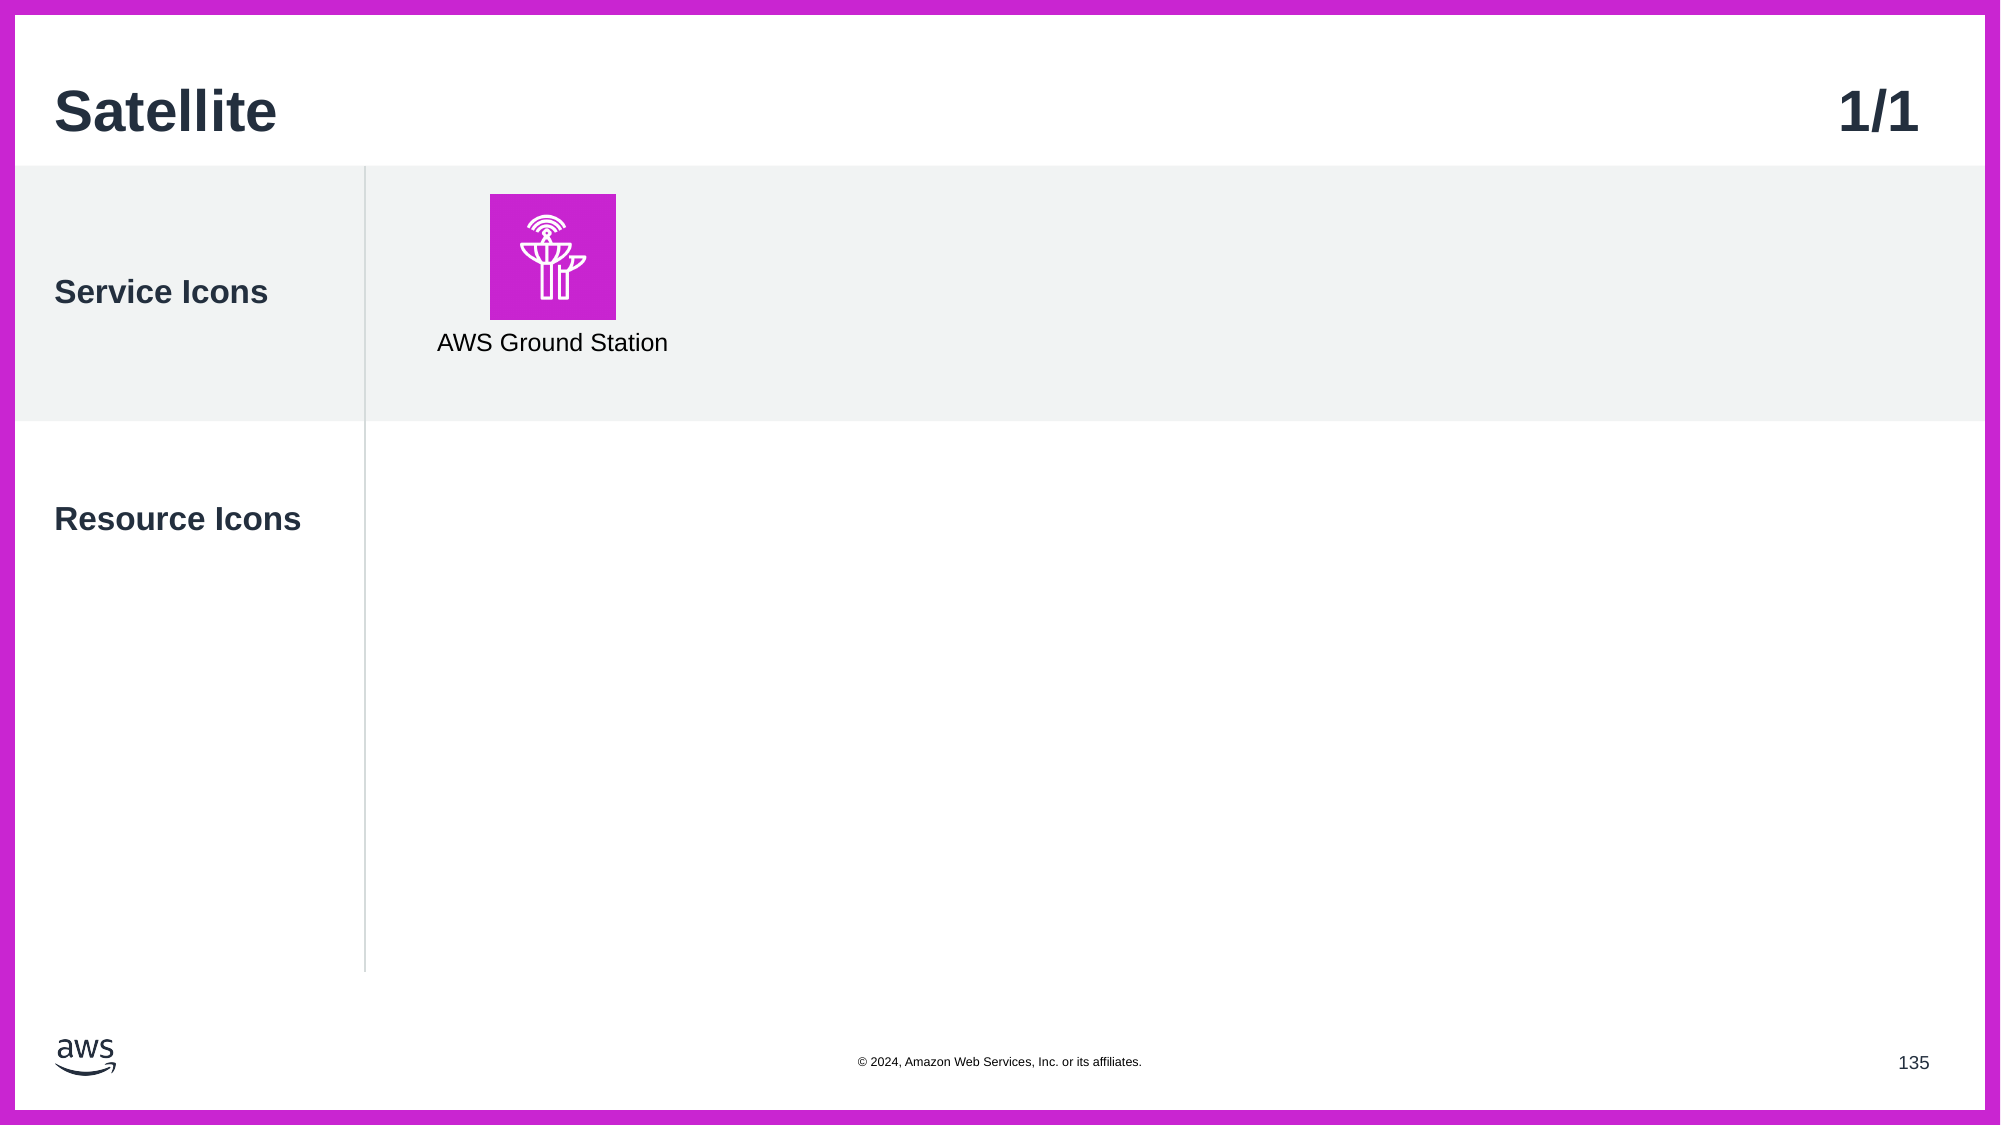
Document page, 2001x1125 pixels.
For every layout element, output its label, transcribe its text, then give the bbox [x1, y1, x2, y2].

text_box AWS Ground Station [369, 319, 737, 364]
footer © 2024, Amazon Web Services, Inc. or its affiliates. [662, 1031, 1338, 1092]
picture [55, 1039, 116, 1076]
slide_number 135 [1494, 1031, 1945, 1092]
picture [490, 194, 616, 320]
title Satellite 1/1 [39, 66, 1958, 159]
